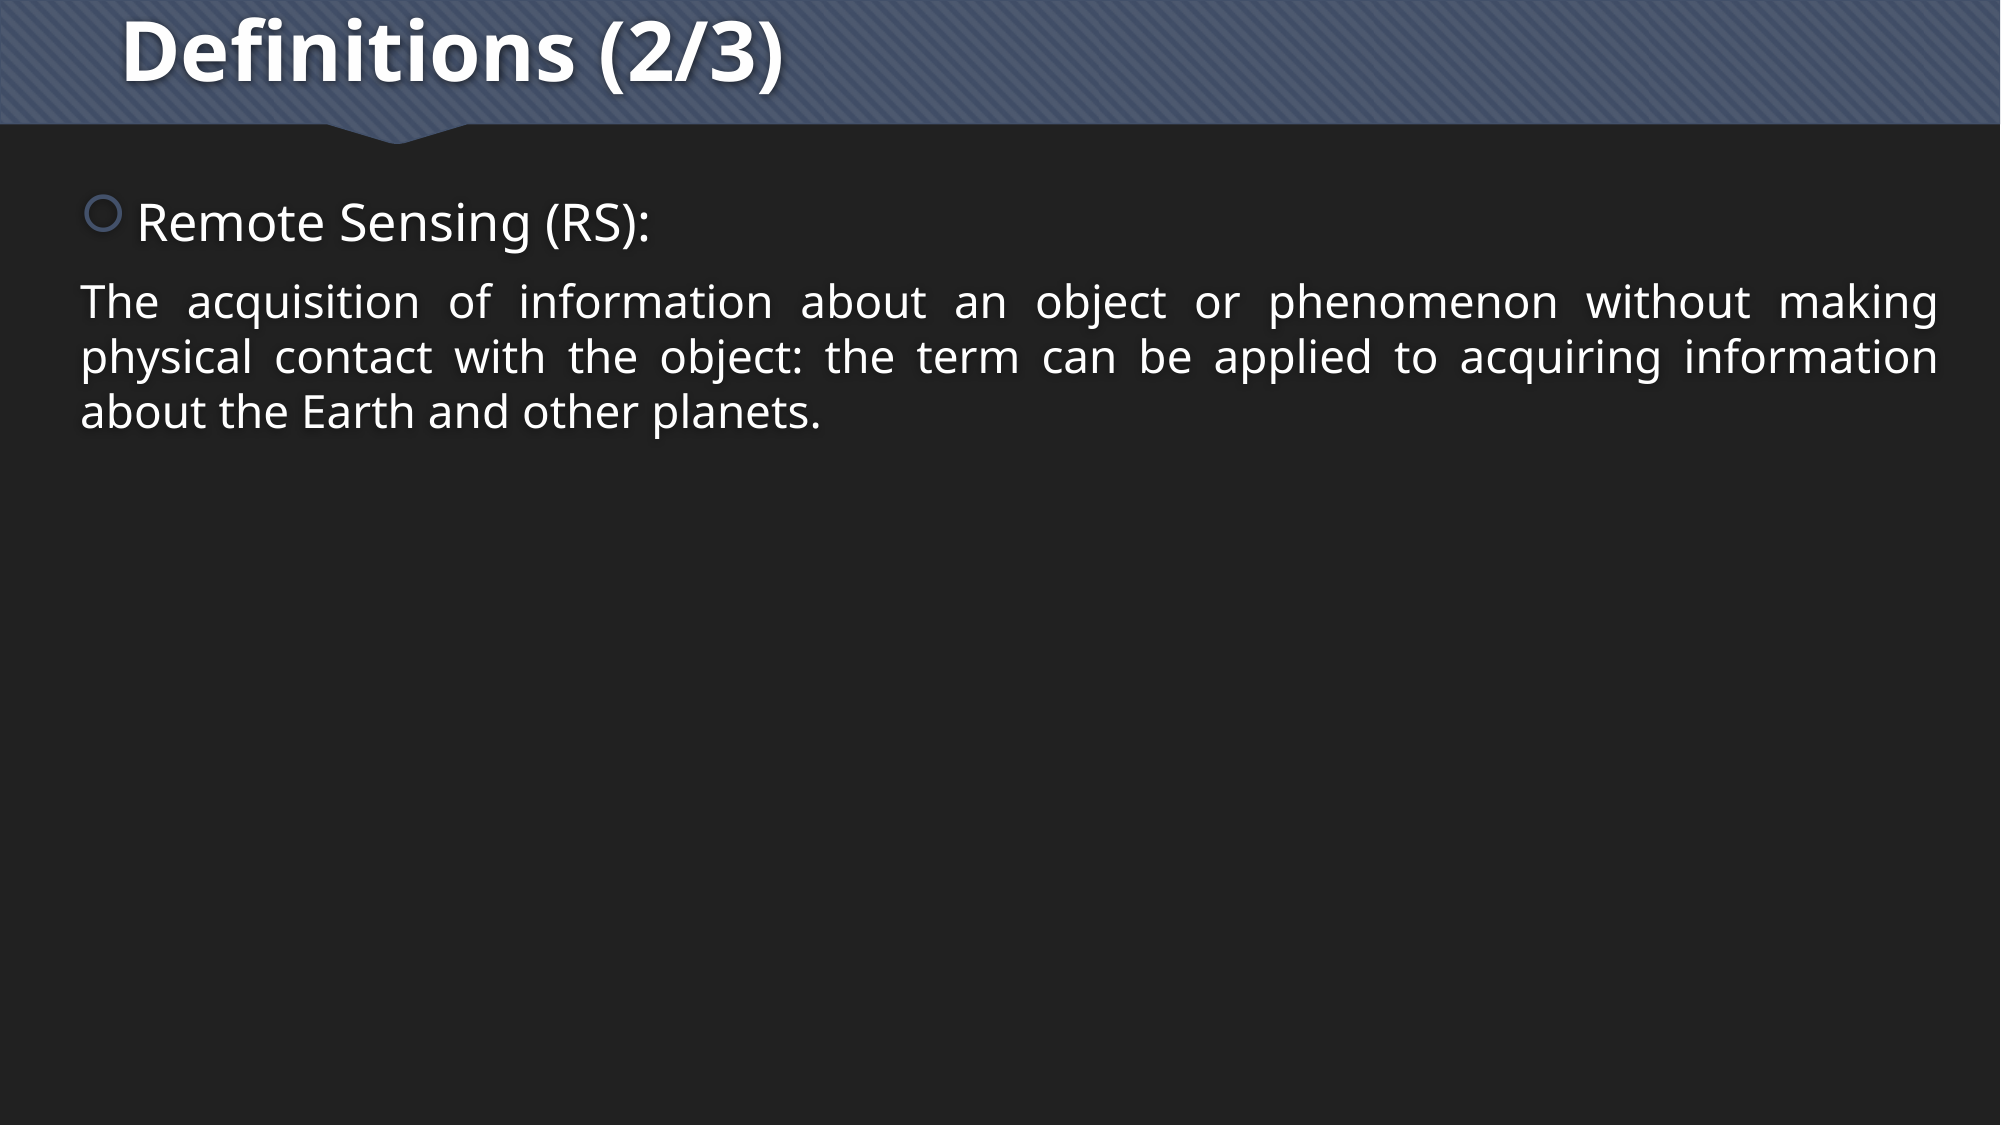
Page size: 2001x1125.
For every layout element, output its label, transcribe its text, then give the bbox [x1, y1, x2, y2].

list Remote Sensing (RS): The acquisition of information about an object or phenomenon without making physical contact with the object: the term can be applied to acquiring information about the Earth and other planets. [65, 168, 1956, 458]
title Definitions (2/3) [104, 1, 1839, 106]
